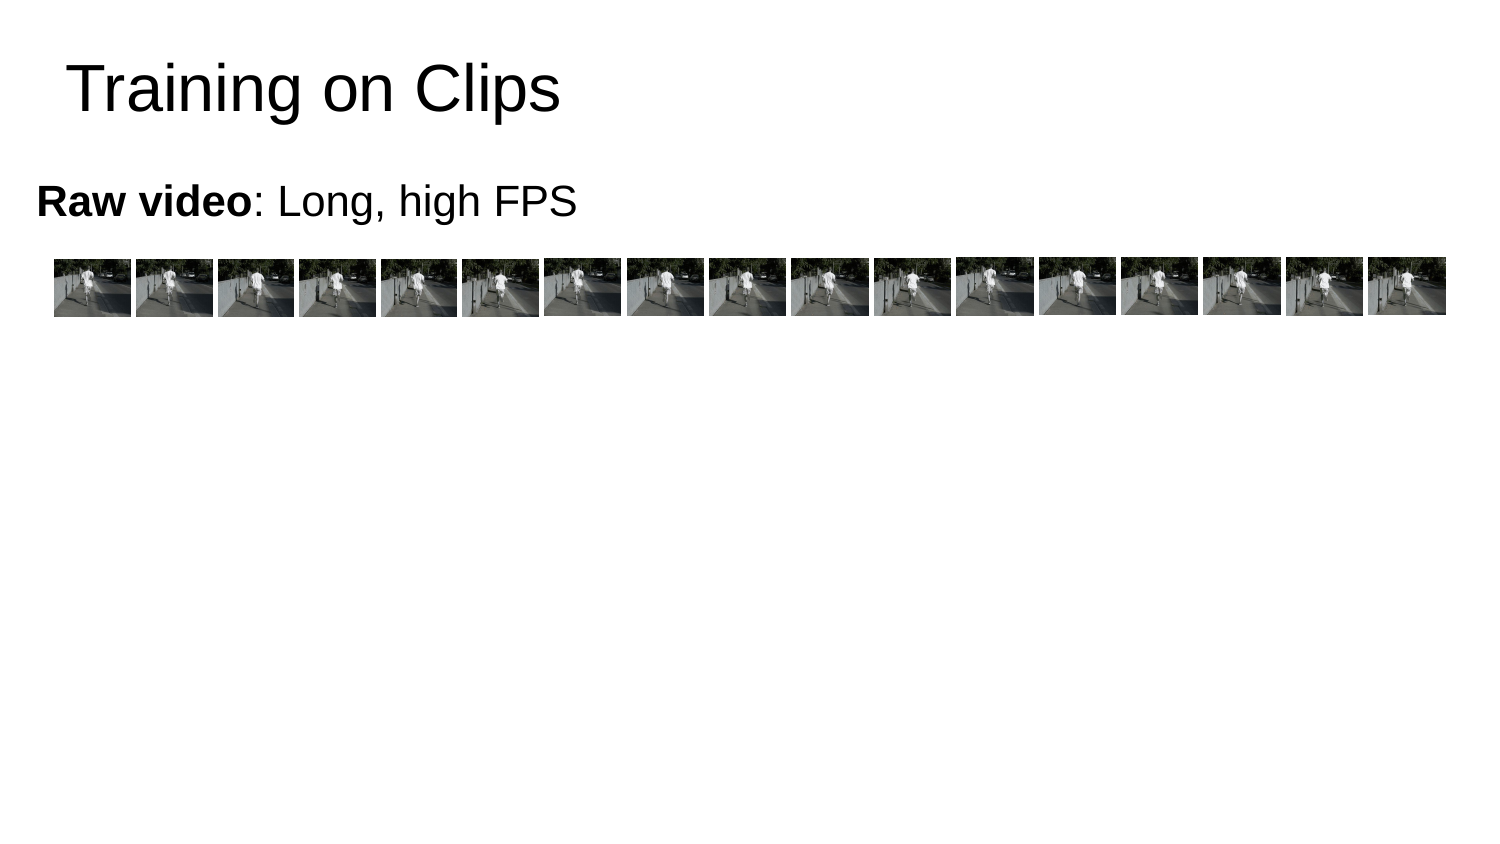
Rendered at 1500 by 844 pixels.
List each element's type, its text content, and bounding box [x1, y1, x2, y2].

title Training on Clips [0, 0, 1409, 156]
text_box Raw video: Long, high FPS [34, 170, 581, 226]
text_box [54, 257, 1446, 317]
